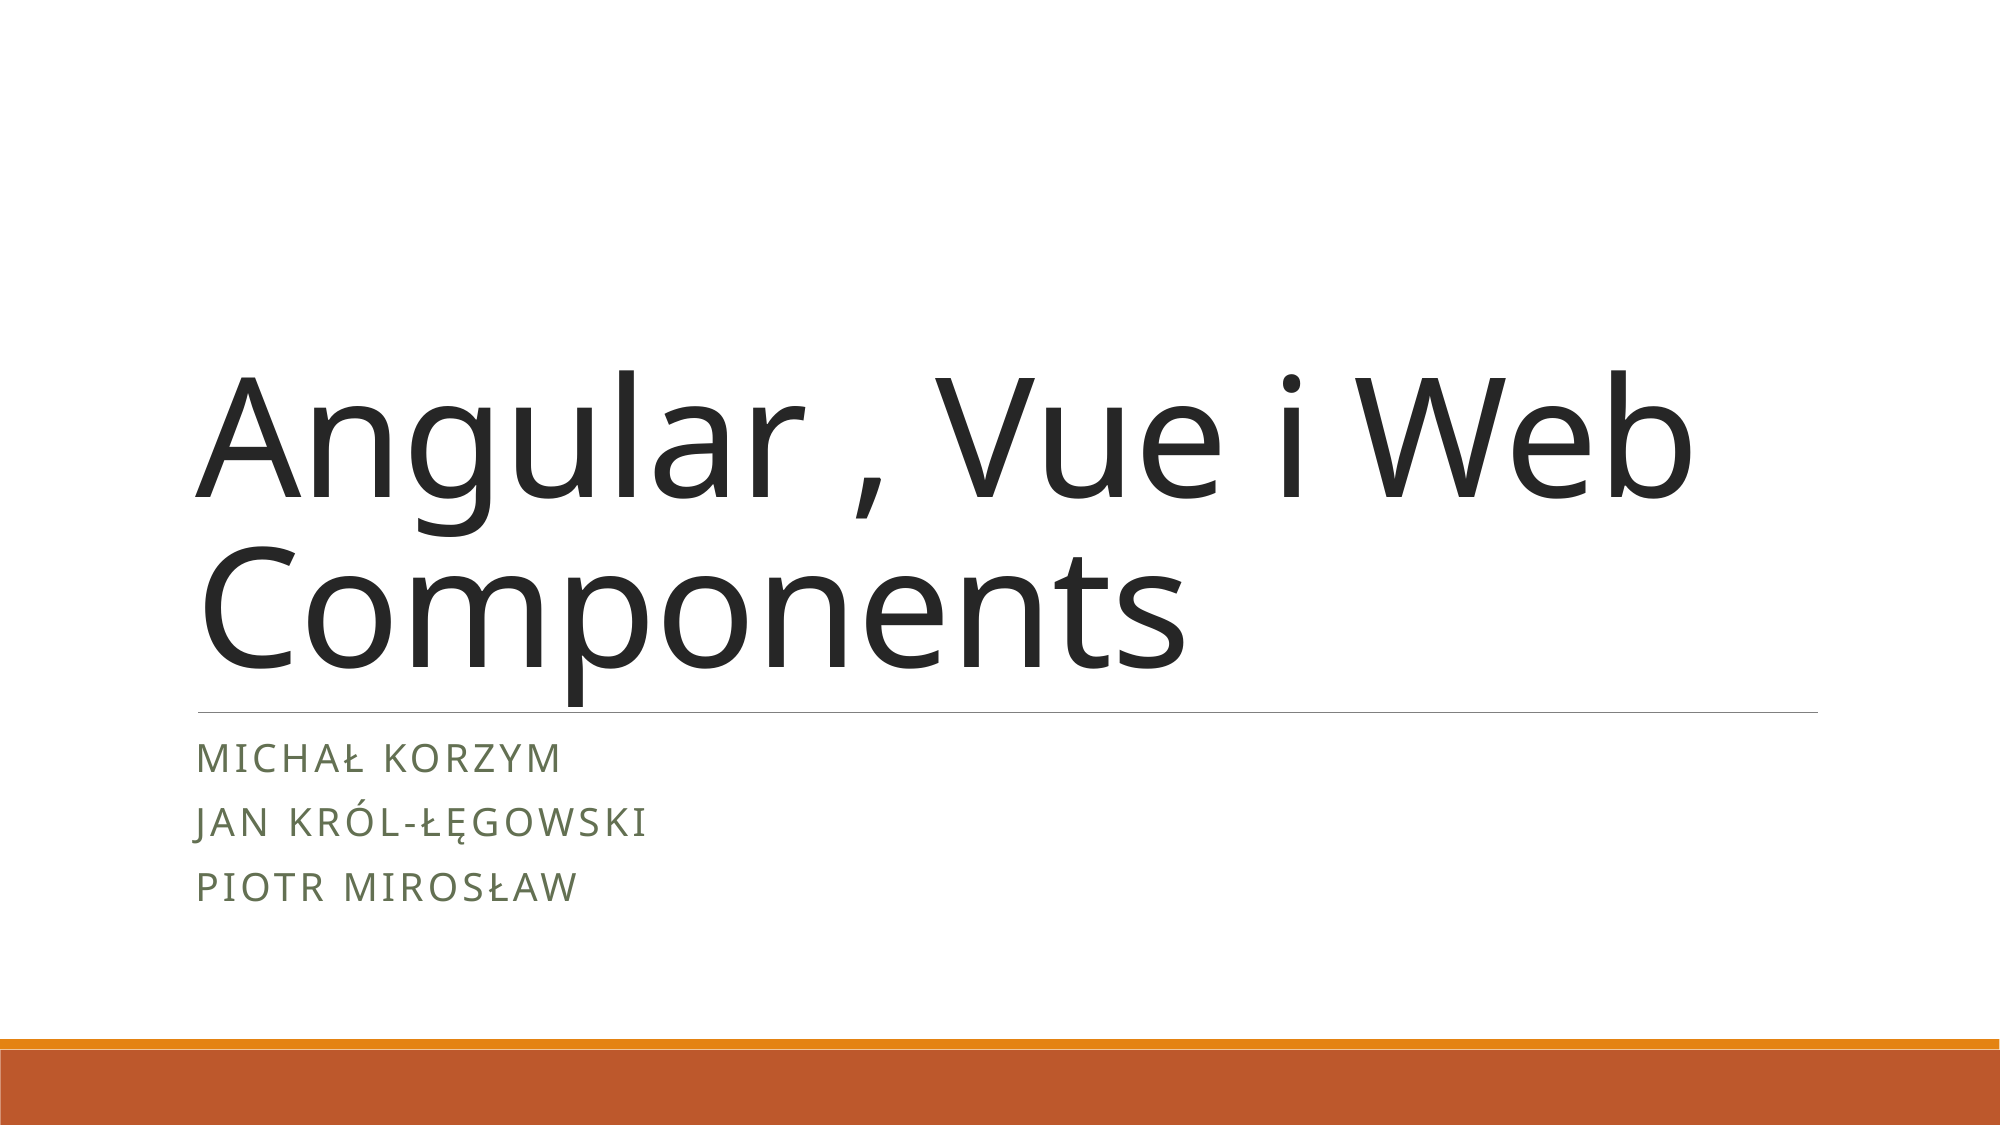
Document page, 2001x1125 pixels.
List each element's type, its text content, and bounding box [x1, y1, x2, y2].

title Angular , Vue i Web Components [180, 124, 1830, 710]
subtitle Michał Korzym Jan Król-łęgowski Piotr MIrosław [180, 730, 1831, 919]
